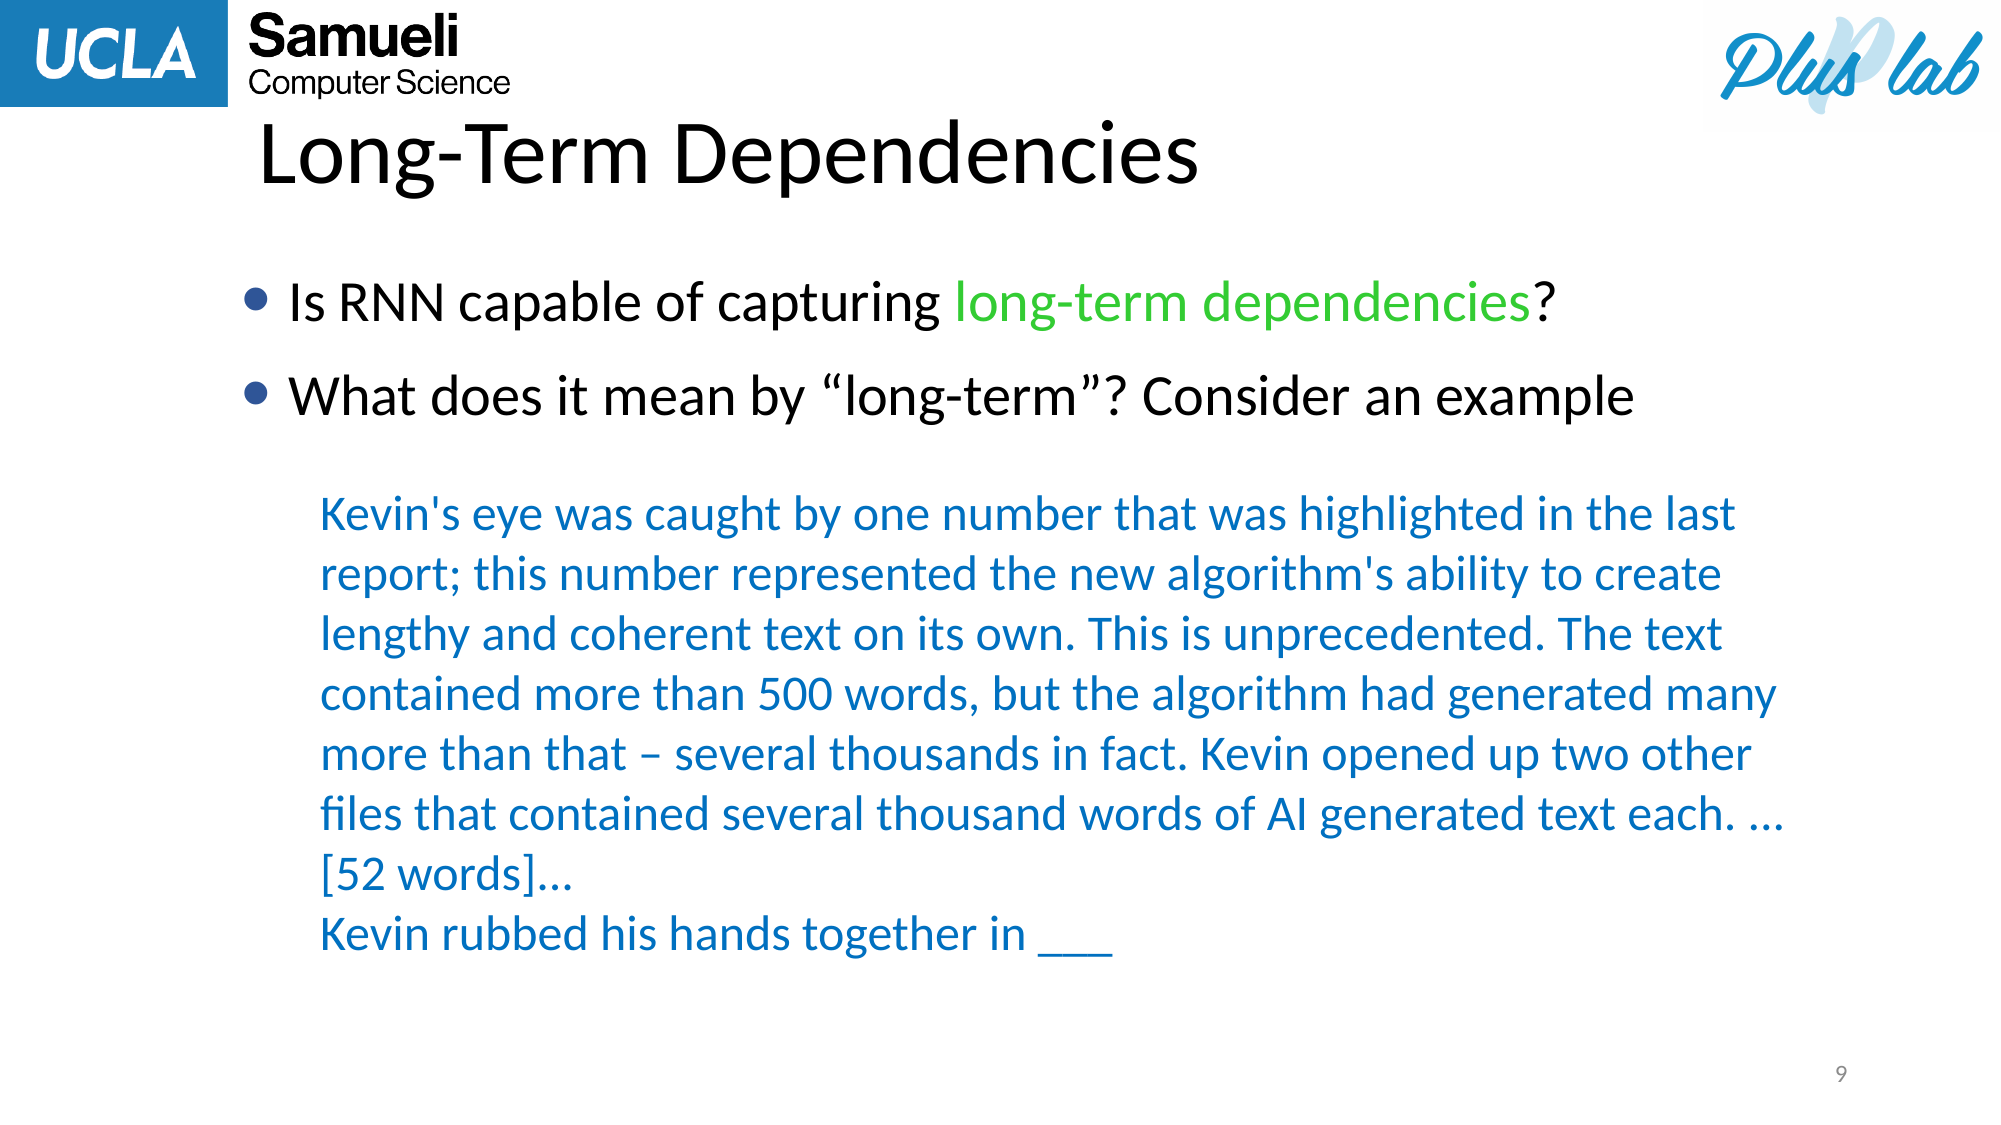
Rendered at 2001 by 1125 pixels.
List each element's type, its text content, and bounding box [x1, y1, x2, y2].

text_box Is RNN capable of capturing long-term dependencies? What does it mean by “long-term”? Consider an example [226, 256, 1871, 1023]
title Long-Term Dependencies [243, 78, 1887, 230]
text_box Kevin's eye was caught by one number that was highlighted in the last report; this number represented the new algorithm's ability to create lengthy and coherent text on its own. This is unprecedented. The text contained more than 500 words, but the algorithm had generated many more than that – several thousands in fact. Kevin opened up two other files that contained several thousand words of AI generated text each. ...[52 words]... Kevin rubbed his hands together in ___ [305, 473, 1826, 969]
slide_number 9 [1412, 1042, 1863, 1103]
picture [0, 0, 510, 107]
picture [1703, 0, 2000, 132]
